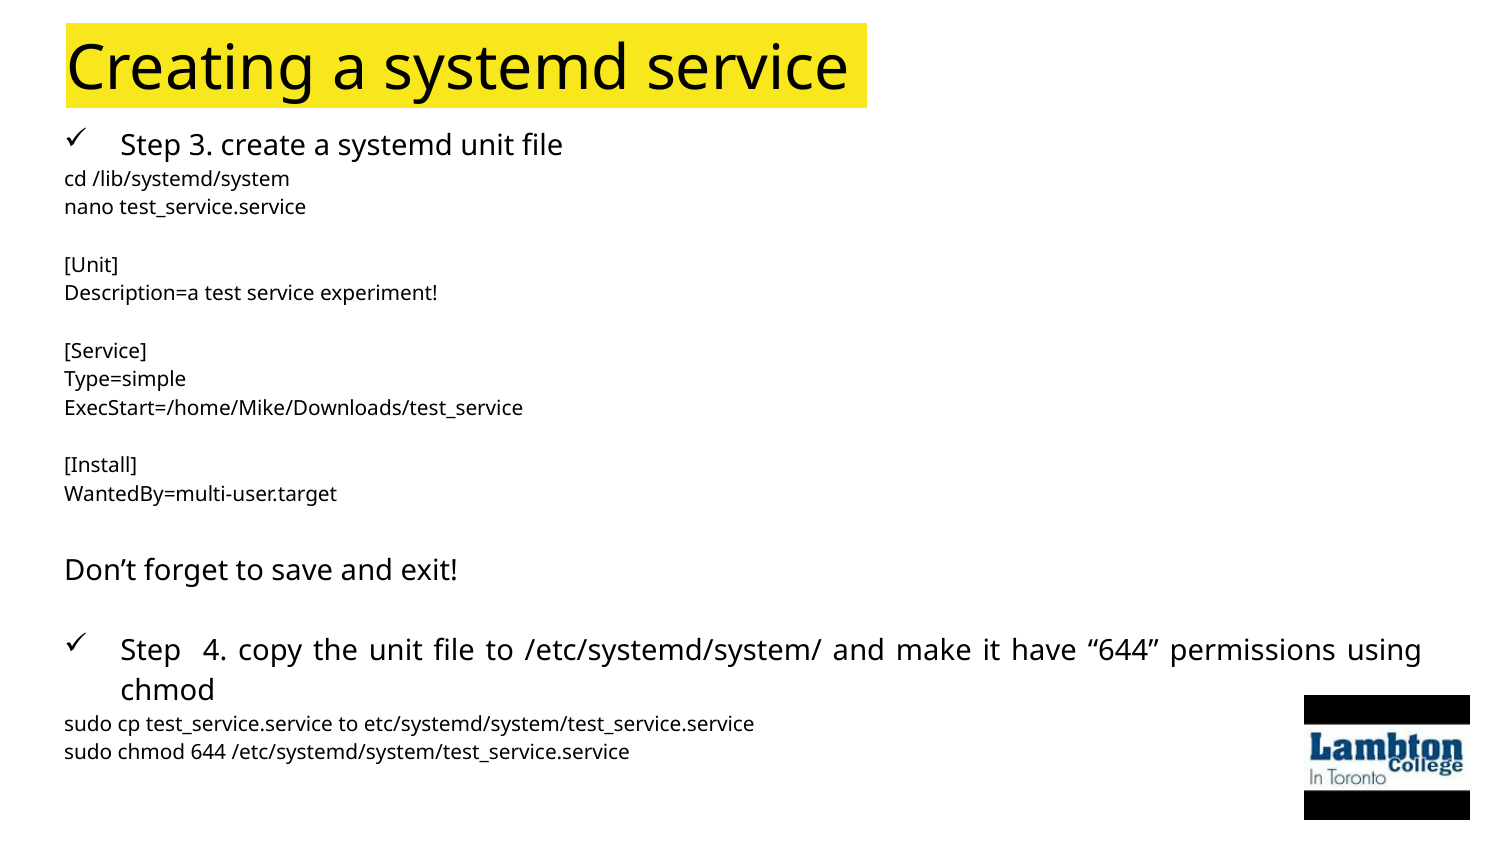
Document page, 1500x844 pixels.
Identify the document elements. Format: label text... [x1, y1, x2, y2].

title Creating a systemd service [51, 12, 1449, 107]
list Step 3. create a systemd unit file cd /lib/systemd/system nano test_service.service [Unit] Description=a test service experiment! [Service] Type=simple ExecStart=/home/Mike/Downloads/test_service [Install] WantedBy=multi-user.target Don’t forget to save and exit! Step 4. copy the unit file to /etc/systemd/system/ and make it have “644” permissions using chmod sudo cp test_service.service to etc/systemd/system/test_service.service sudo chmod 644 /etc/systemd/system/test_service.service [30, 106, 1439, 807]
picture [1304, 694, 1470, 820]
